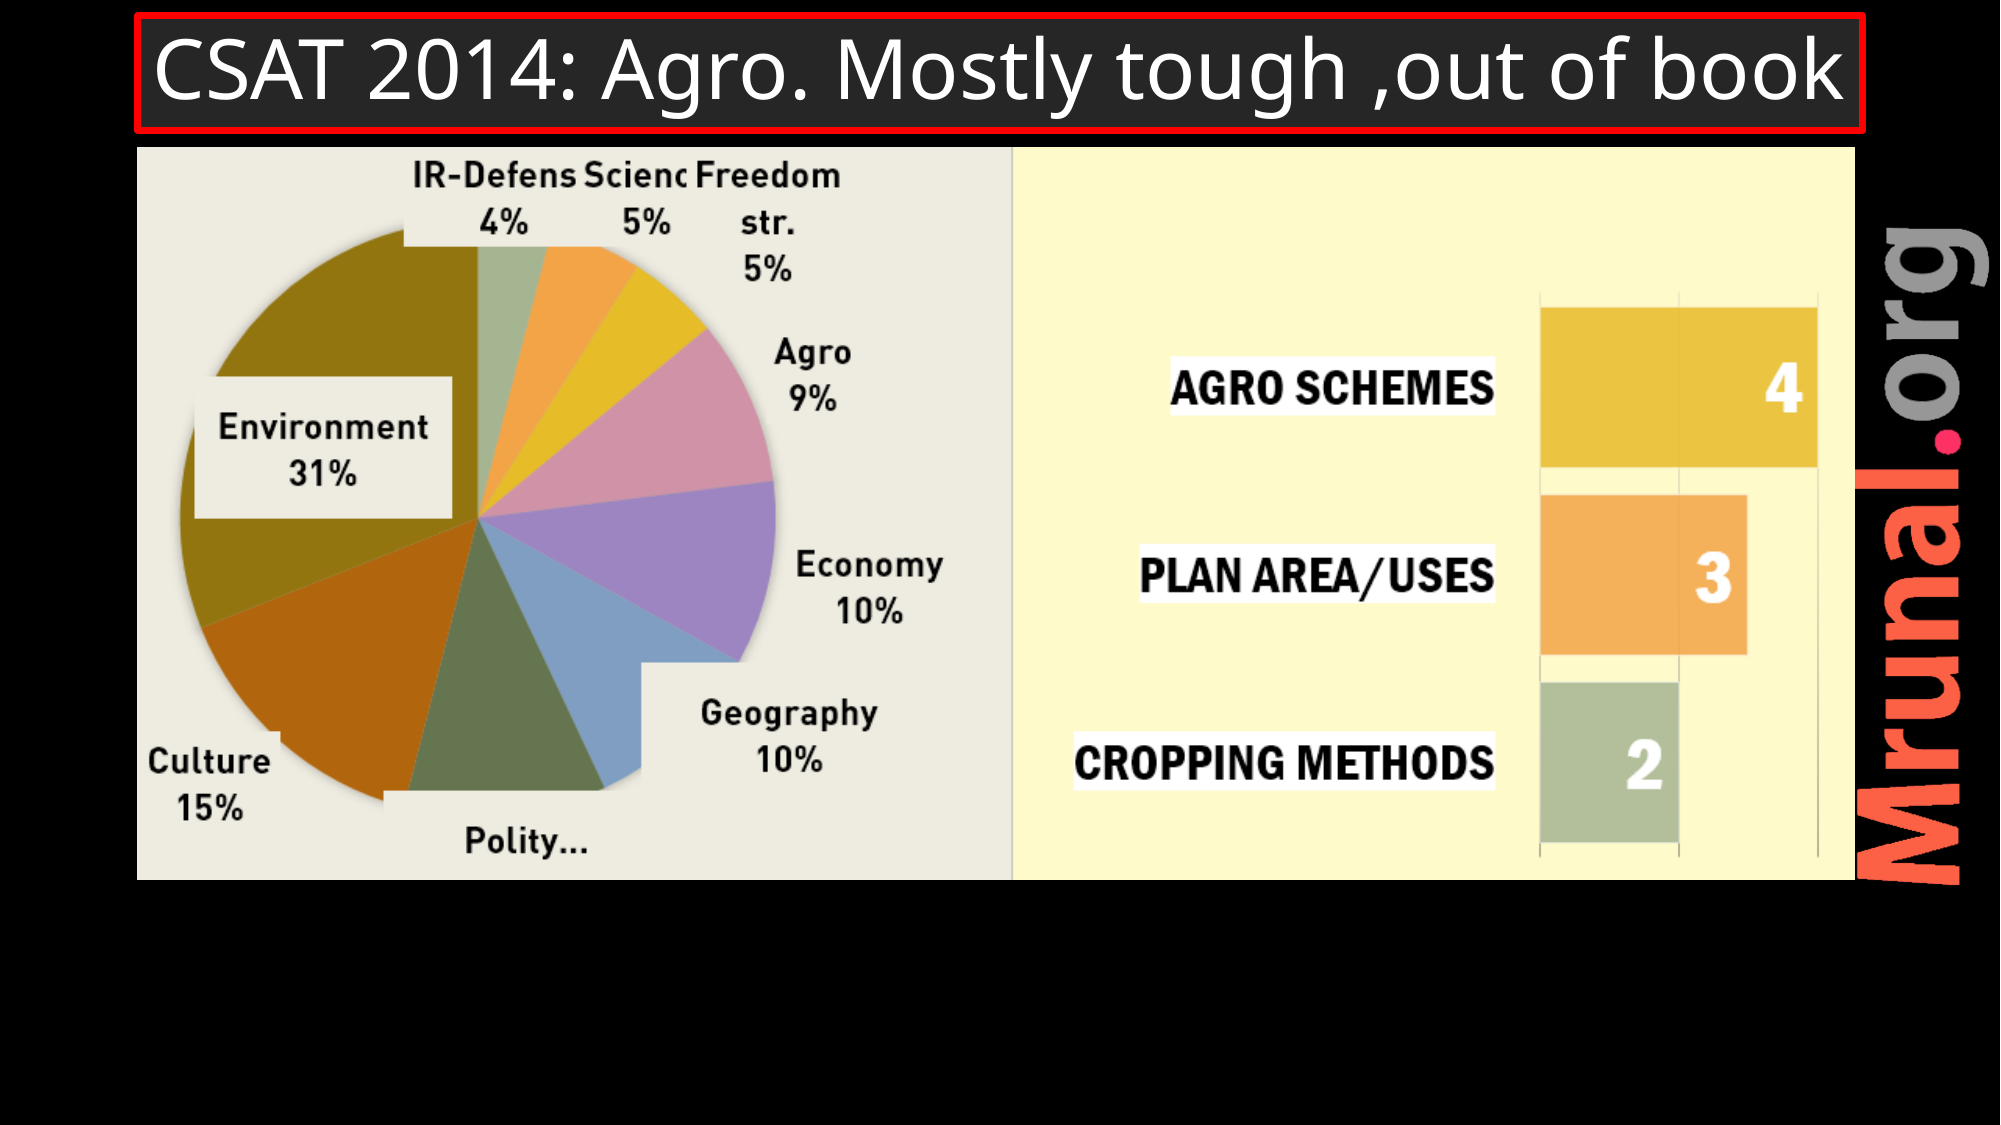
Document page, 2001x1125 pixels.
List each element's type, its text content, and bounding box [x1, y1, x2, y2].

picture [1832, 223, 2000, 894]
title CSAT 2014: Agro. Mostly tough ,out of book [134, 12, 1866, 134]
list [137, 147, 1855, 881]
